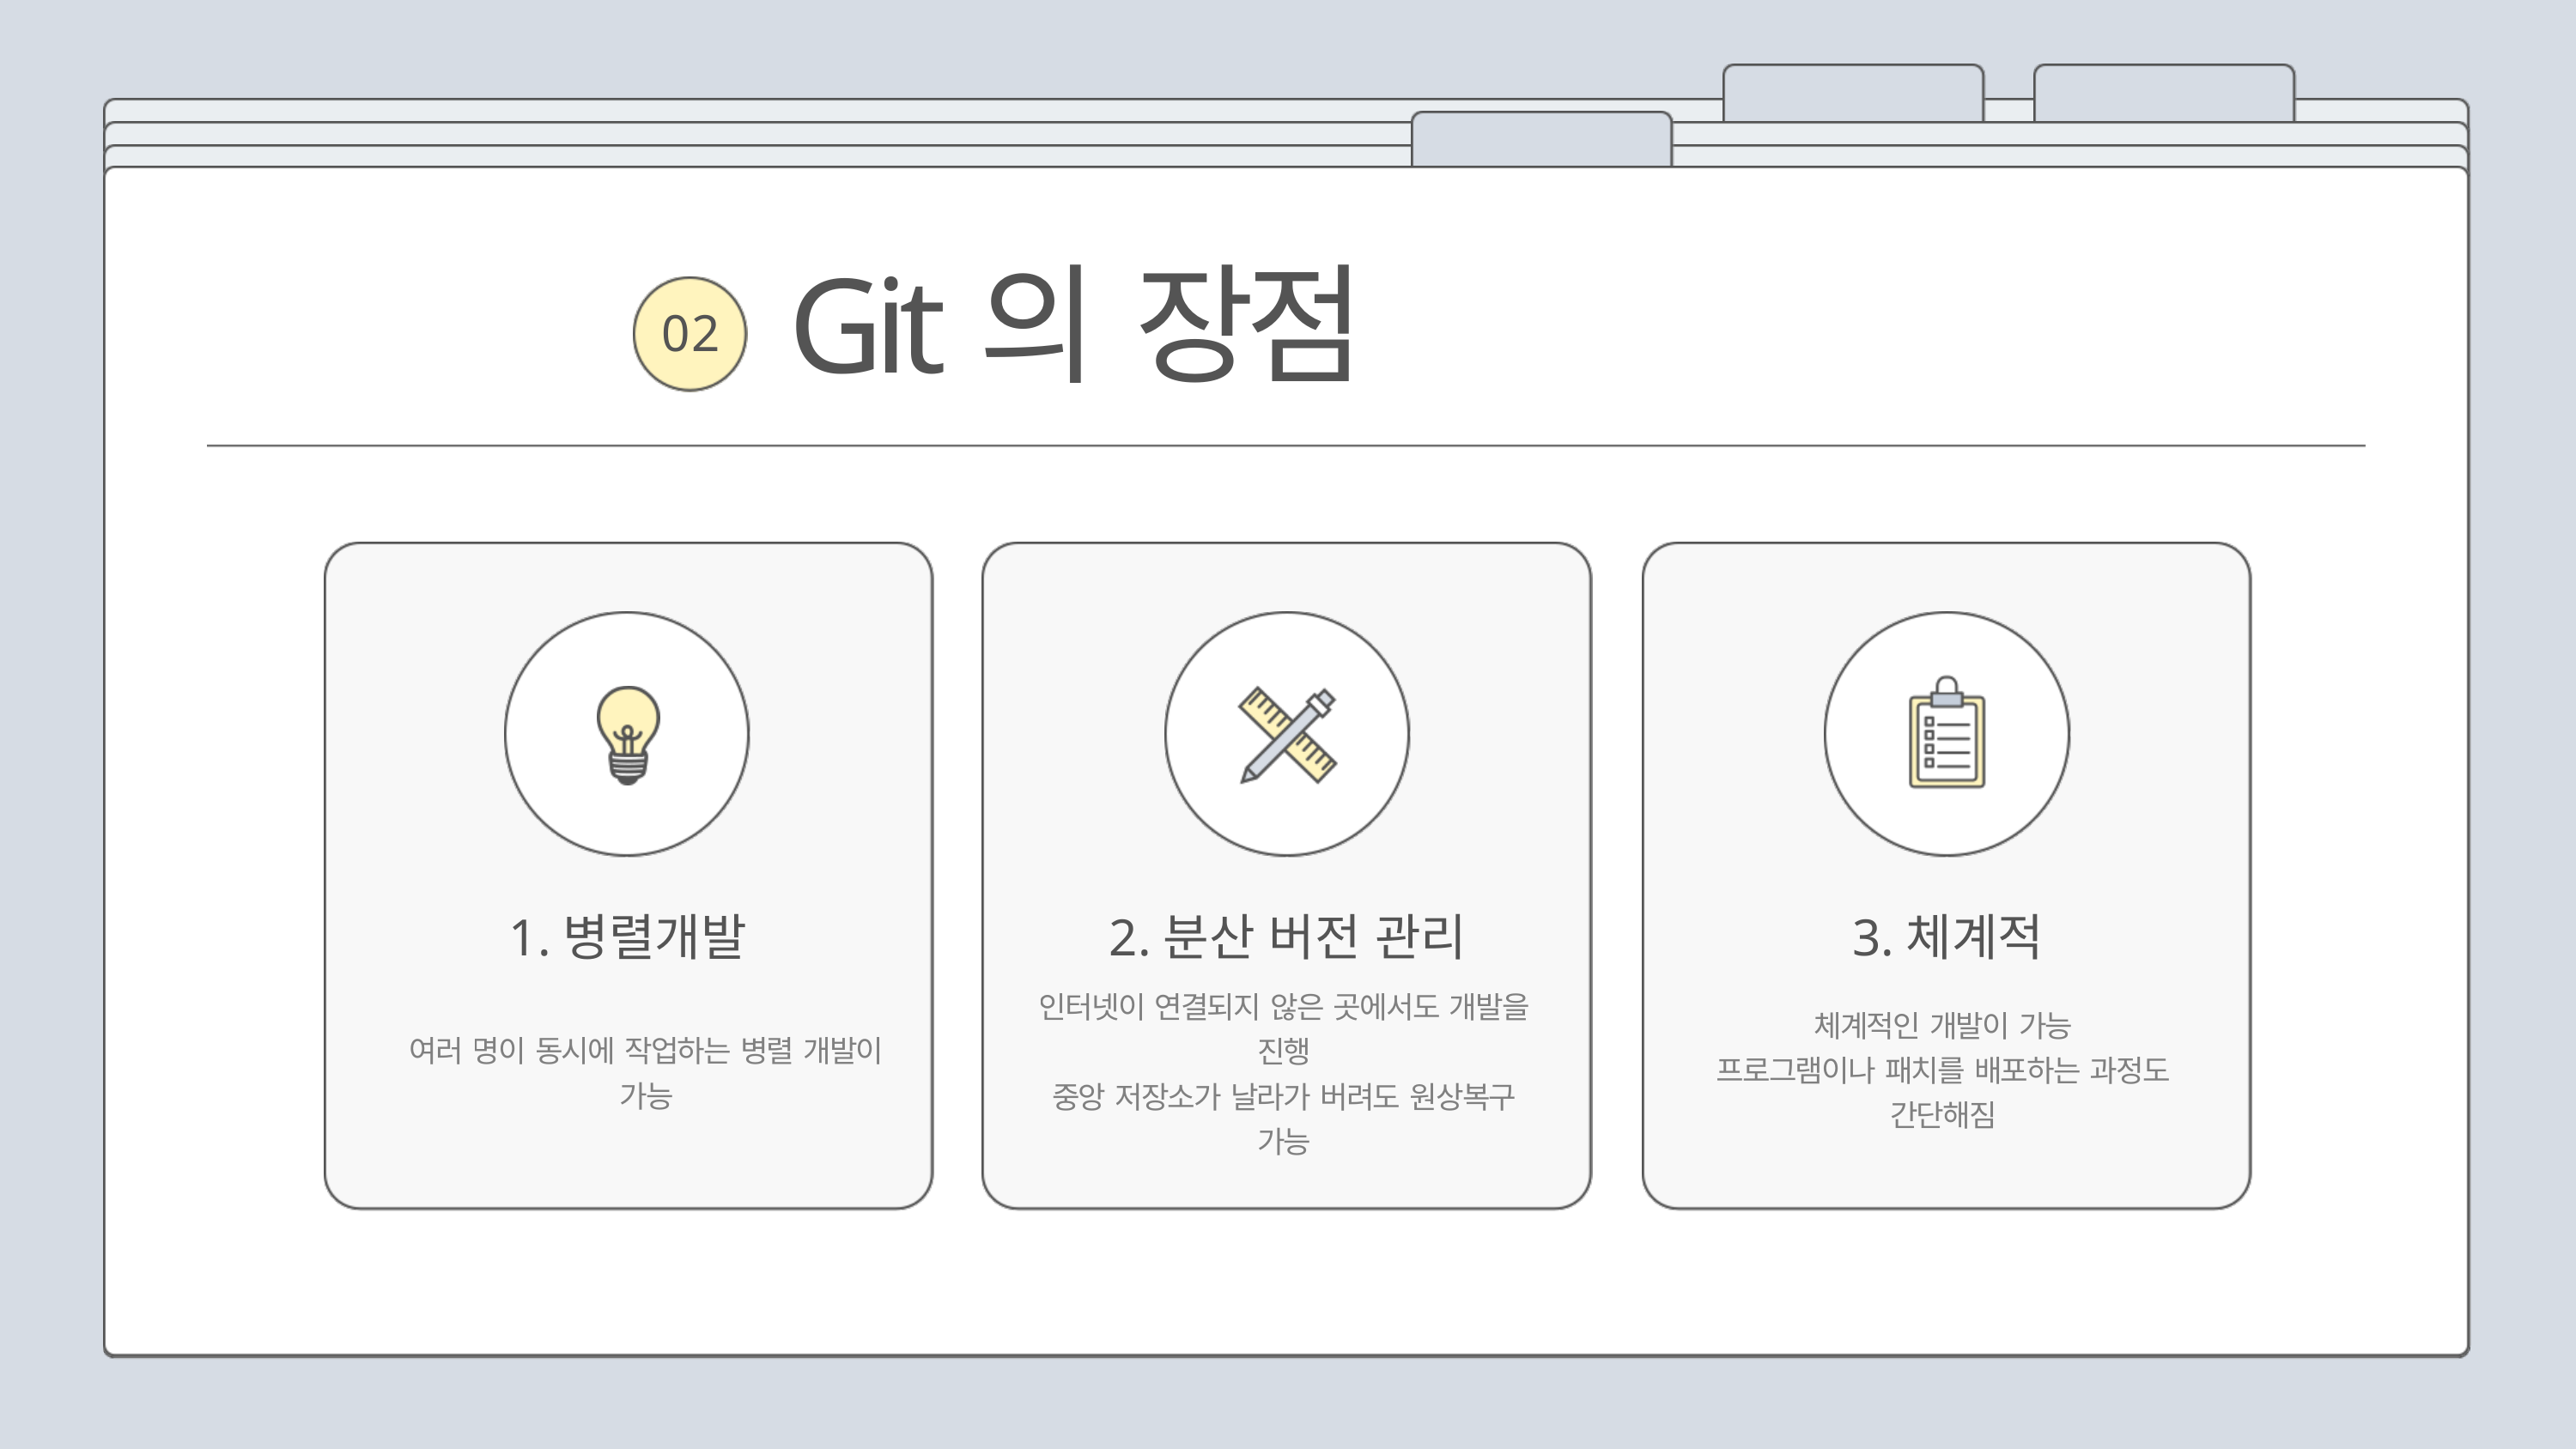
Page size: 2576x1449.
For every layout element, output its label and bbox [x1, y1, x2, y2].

picture [103, 64, 2471, 1360]
